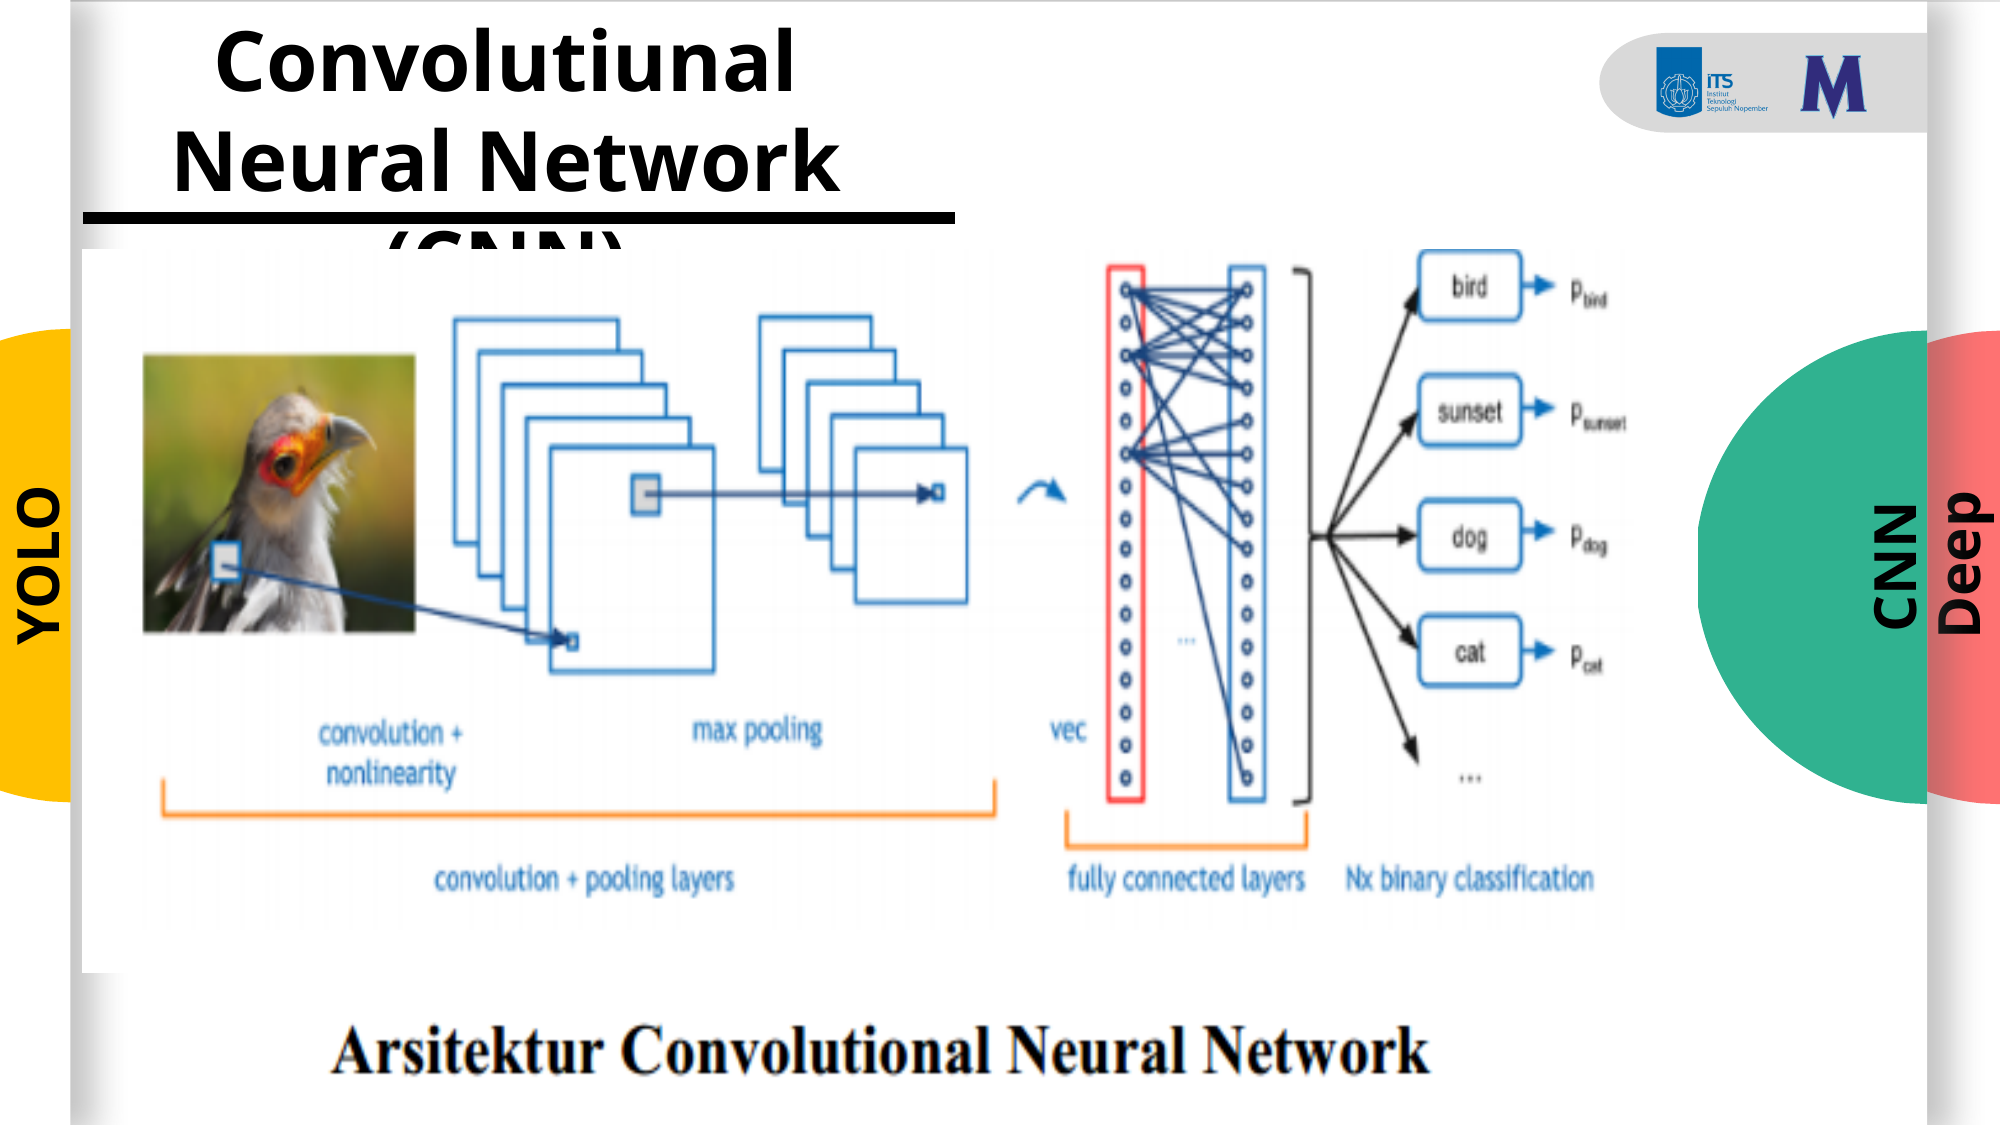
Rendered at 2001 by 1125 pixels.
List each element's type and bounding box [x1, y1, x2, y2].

picture [319, 1009, 1438, 1098]
text_box [80, 1, 1937, 1125]
text_box [1937, 1, 2000, 1125]
text_box [1599, 32, 1928, 133]
picture [82, 249, 1698, 973]
text_box [0, 0, 80, 1125]
